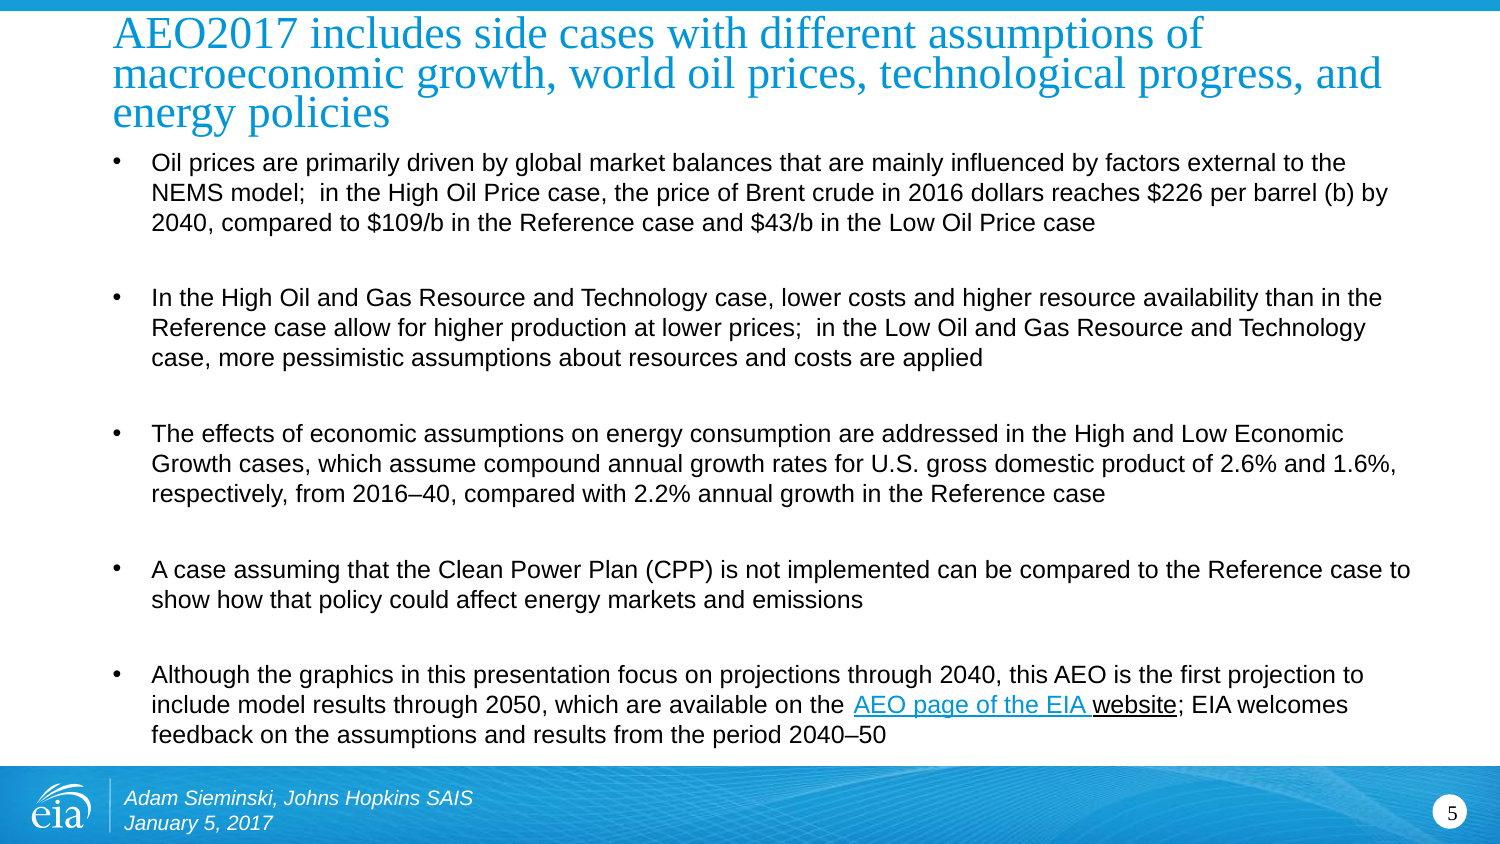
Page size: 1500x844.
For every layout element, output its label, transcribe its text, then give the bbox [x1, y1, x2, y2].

picture [0, 766, 1500, 844]
slide_number 5 [1421, 789, 1485, 835]
list Oil prices are primarily driven by global market balances that are mainly influenced by factors external to the NEMS model; in the High Oil Price case, the price of Brent crude in 2016 dollars reaches $226 per barrel (b) by 2040, compared to $109/b in the Reference case and $43/b in the Low Oil Price case In the High Oil and Gas Resource and Technology case, lower costs and higher resource availability than in the Reference case allow for higher production at lower prices; in the Low Oil and Gas Resource and Technology case, more pessimistic assumptions about resources and costs are applied The effects of economic assumptions on energy consumption are addressed in the High and Low Economic Growth cases, which assume compound annual growth rates for U.S. gross domestic product of 2.6% and 1.6%, respectively, from 2016–40, compared with 2.2% annual growth in the Reference case A case assuming that the Clean Power Plan (CPP) is not implemented can be compared to the Reference case to show how that policy could affect energy markets and emissions Although the graphics in this presentation focus on projections through 2040, this AEO is the first projection to include model results through 2050, which are available on the AEO page of the EIA website; EIA welcomes feedback on the assumptions and results from the period 2040–50 [112, 146, 1425, 743]
footer Adam Sieminski, Johns Hopkins SAIS January 5, 2017 [109, 786, 1290, 835]
title AEO2017 includes side cases with different assumptions of macroeconomic growth, world oil prices, technological progress, and energy policies [112, 11, 1425, 137]
